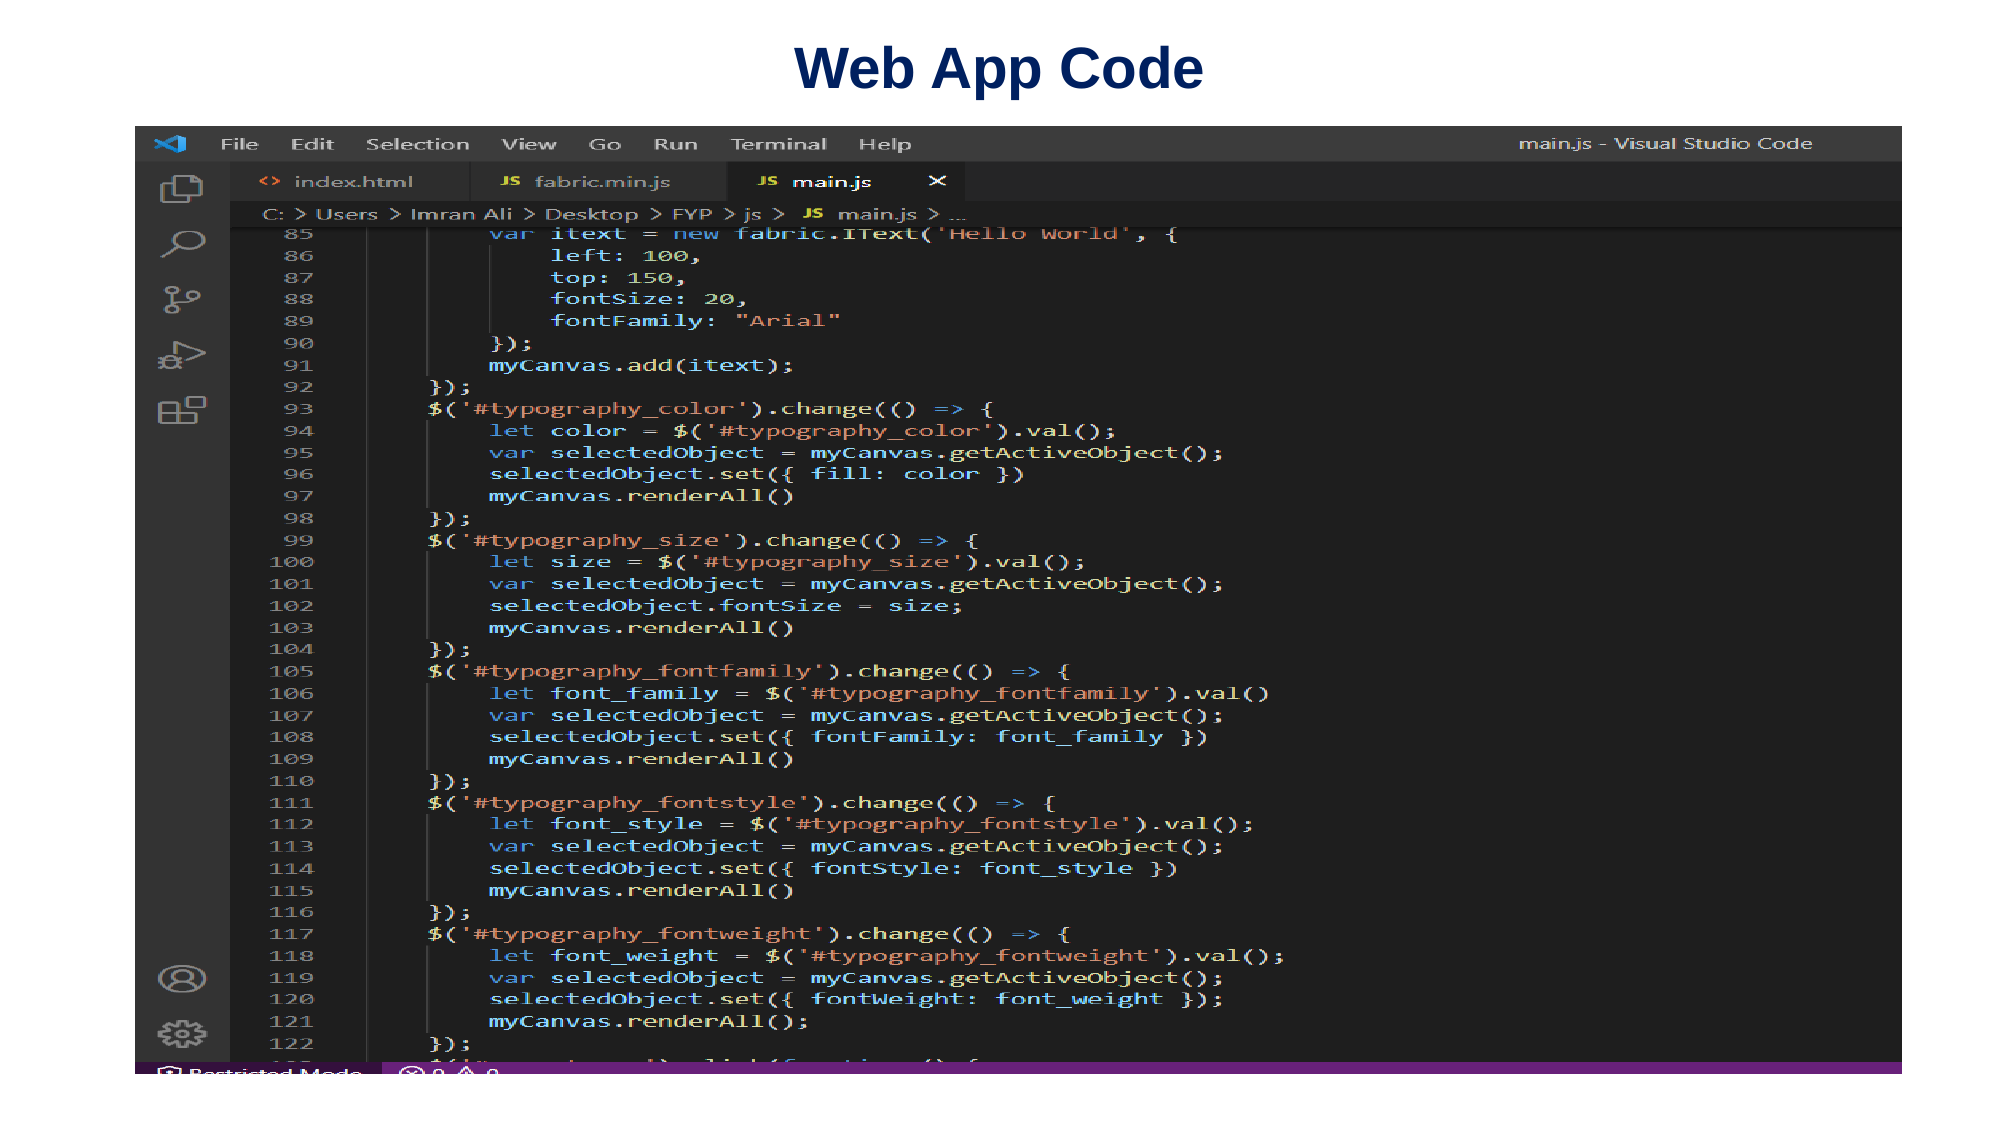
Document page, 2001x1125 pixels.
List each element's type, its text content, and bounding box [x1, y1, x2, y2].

picture [135, 126, 1902, 1074]
text_box Web App Code [584, 0, 1416, 124]
